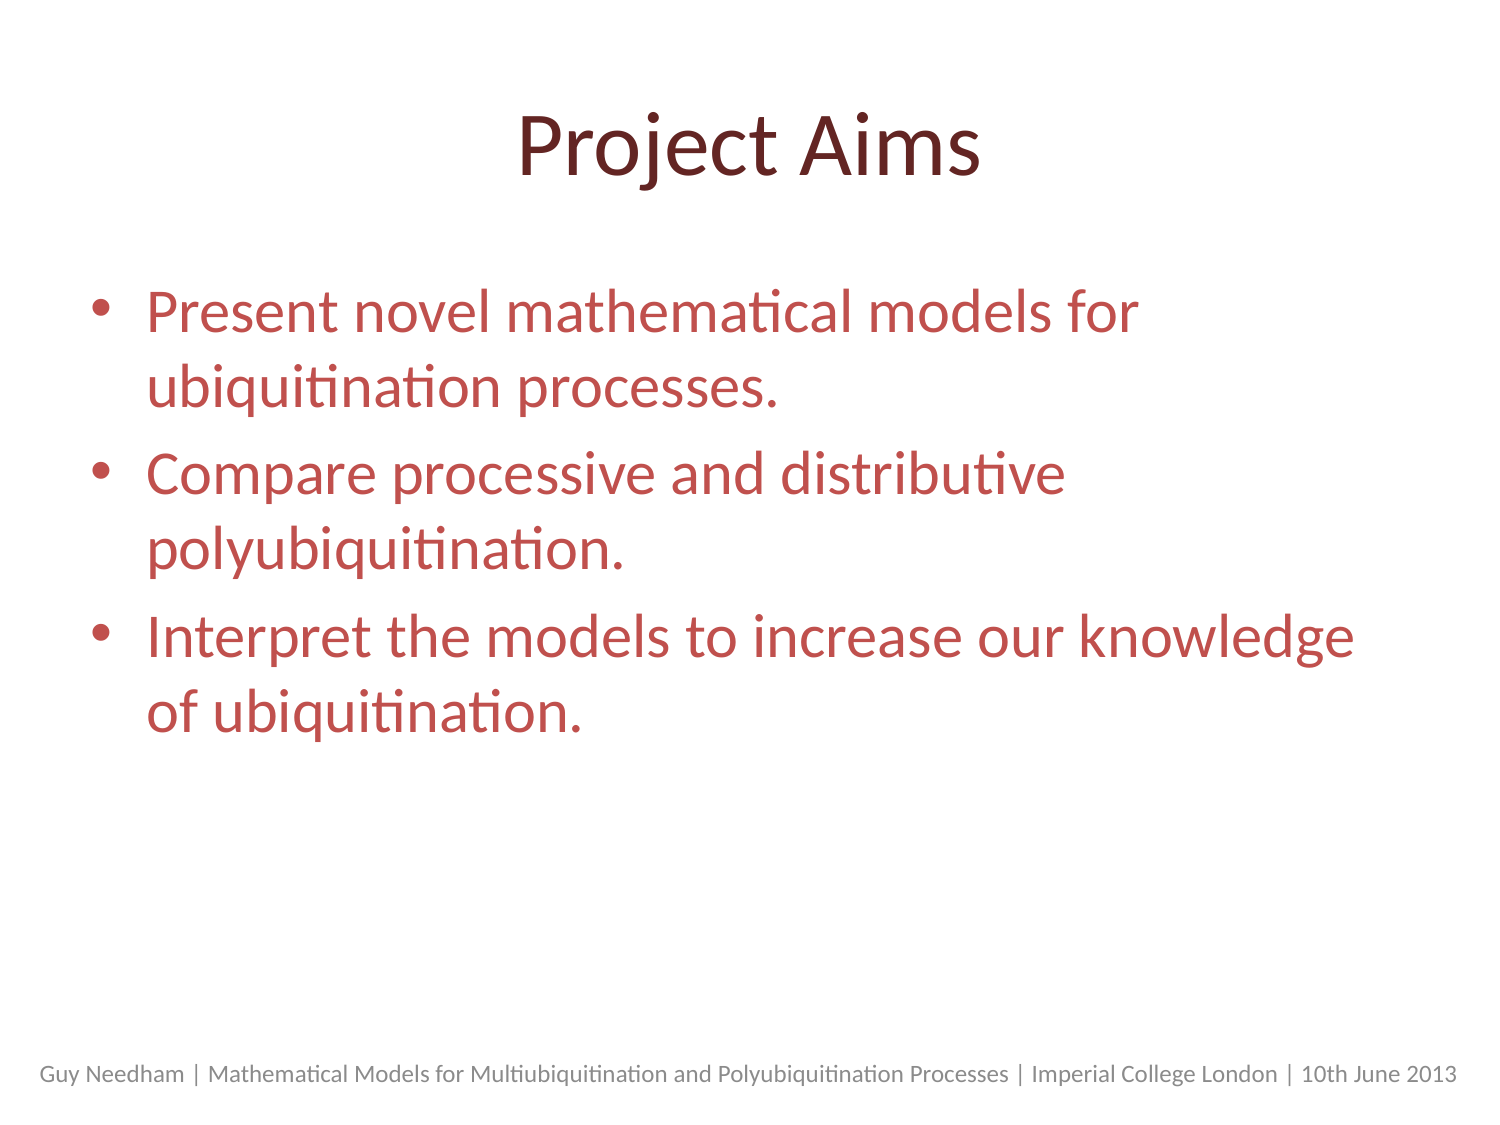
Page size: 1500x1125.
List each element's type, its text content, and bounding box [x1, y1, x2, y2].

title Project Aims [75, 45, 1425, 233]
list Present novel mathematical models for ubiquitination processes. Compare processive and distributive polyubiquitination. Interpret the models to increase our knowledge of ubiquitination. [75, 262, 1425, 1005]
footer Guy Needham | Mathematical Models for Multiubiquitination and Polyubiquitination Processes | Imperial College London | 10th June 2013 [0, 1042, 1500, 1103]
